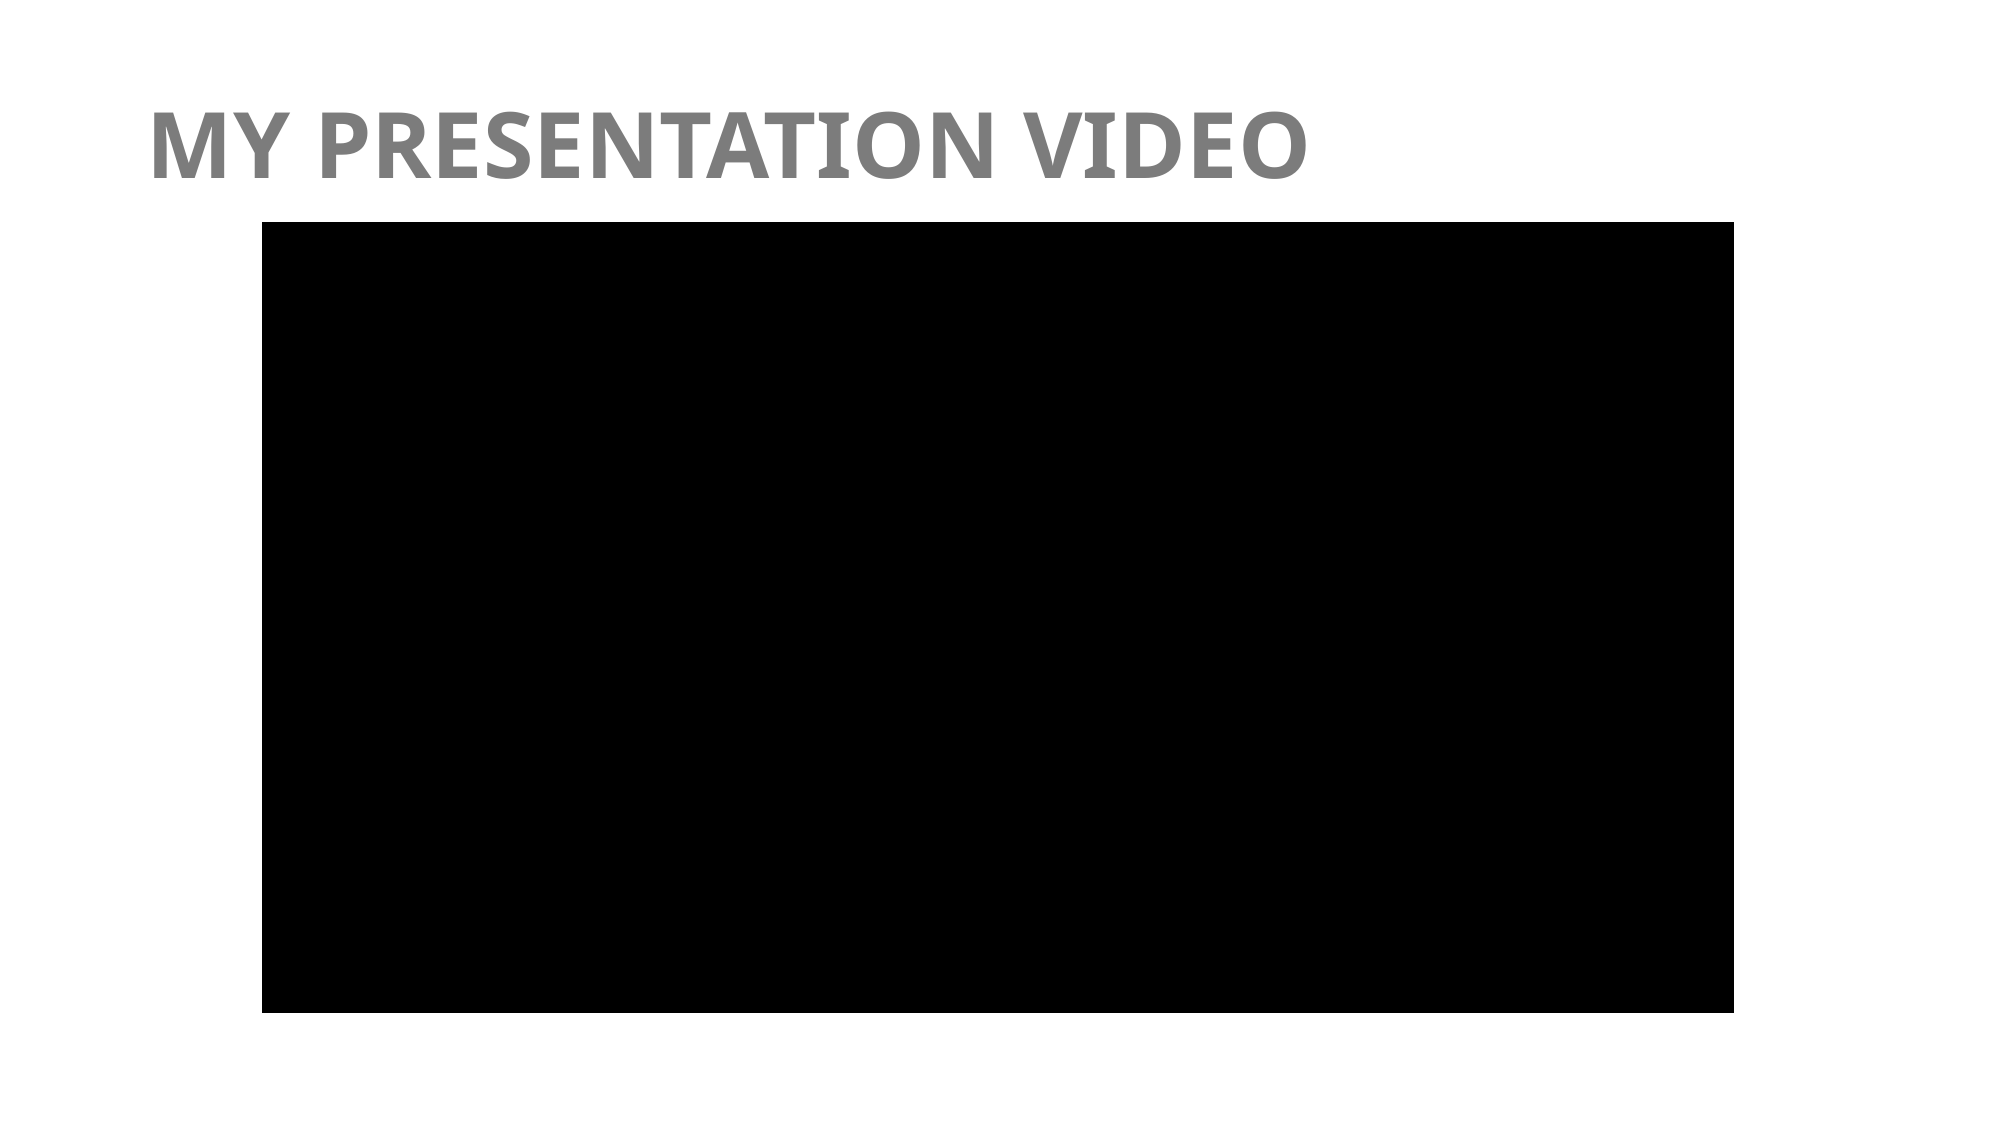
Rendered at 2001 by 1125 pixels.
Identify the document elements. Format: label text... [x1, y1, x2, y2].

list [261, 221, 1735, 1014]
title MY PRESENTATION VIDEO [131, 36, 1846, 262]
